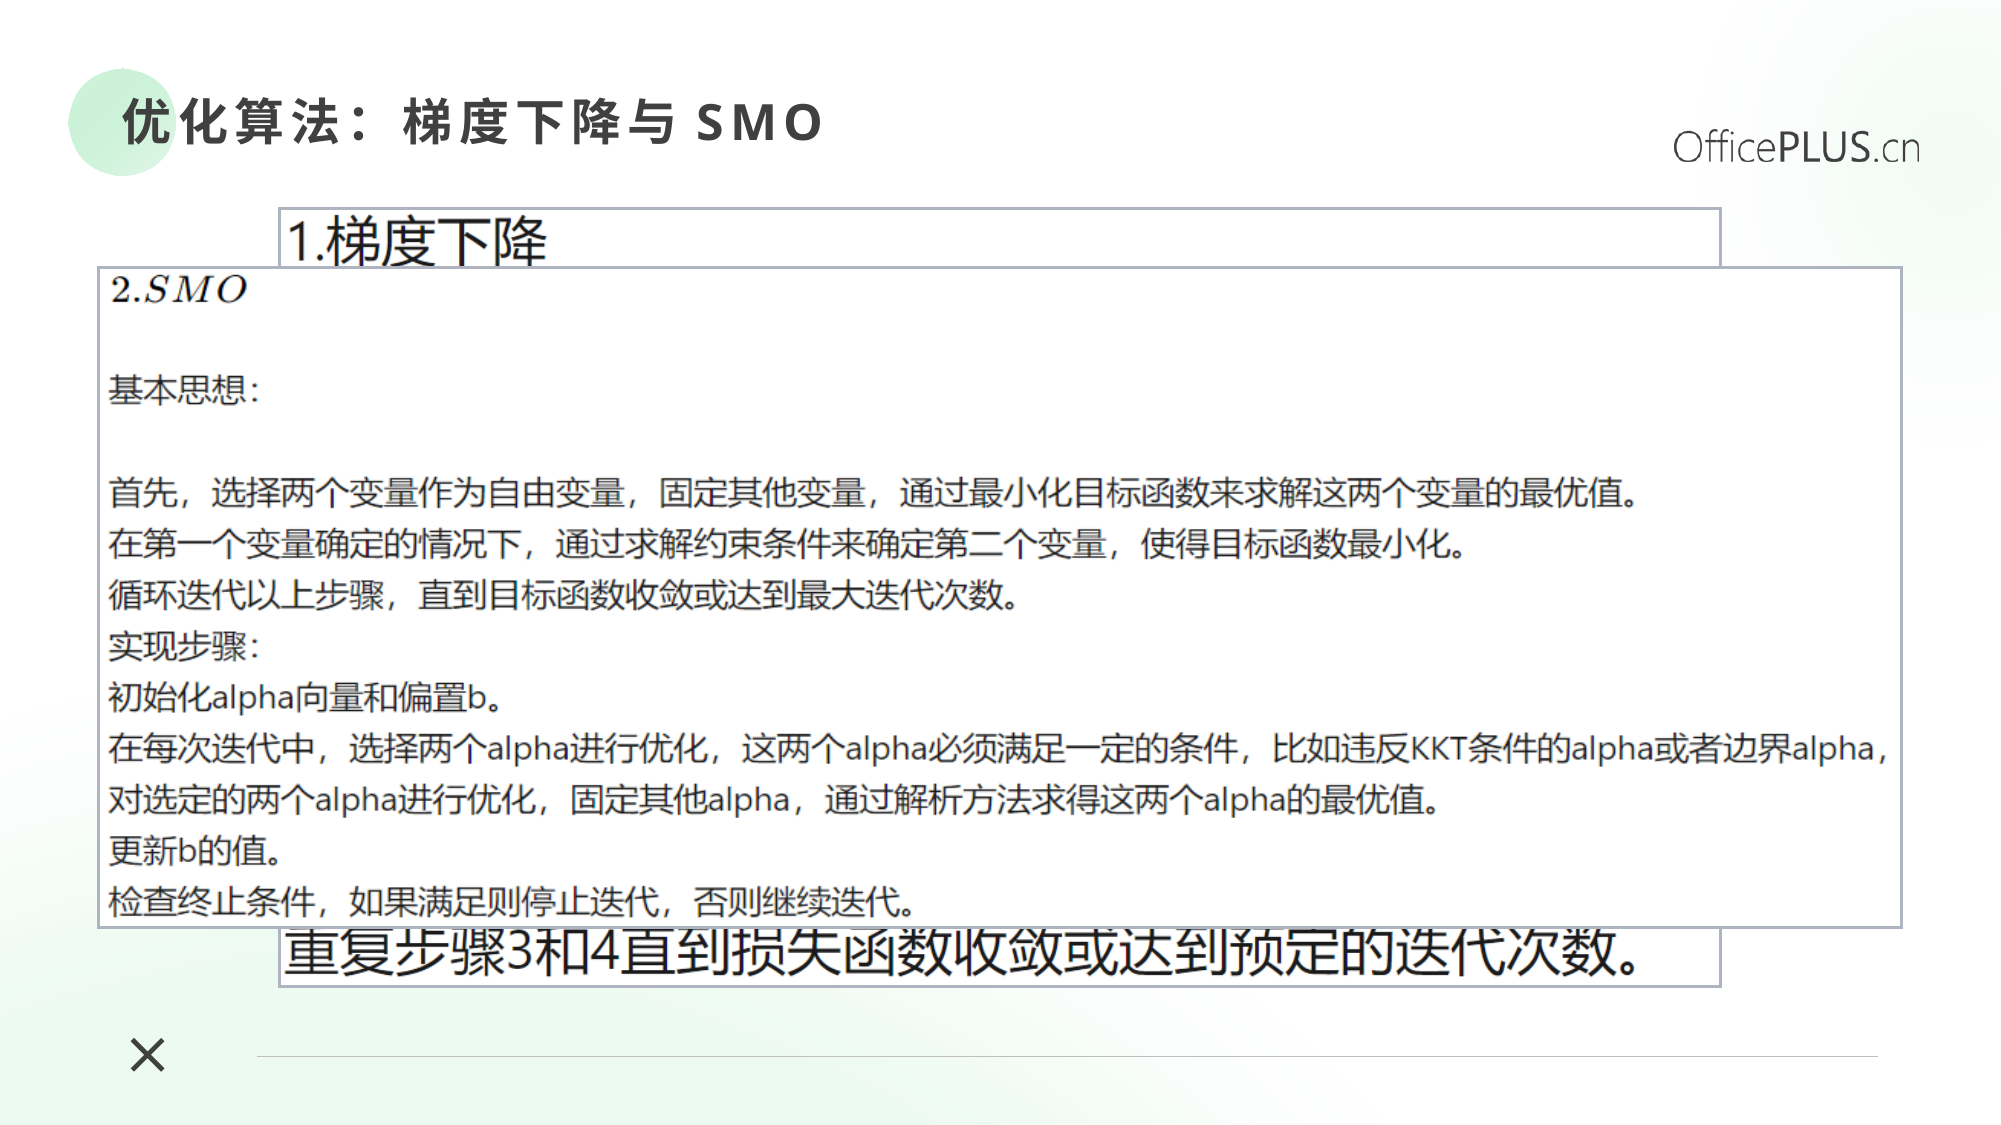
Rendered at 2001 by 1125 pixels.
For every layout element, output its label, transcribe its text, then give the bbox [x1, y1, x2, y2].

picture [100, 209, 1900, 985]
list 优化算法：梯度下降与SMO [121, 97, 1380, 266]
picture [1674, 129, 1919, 162]
